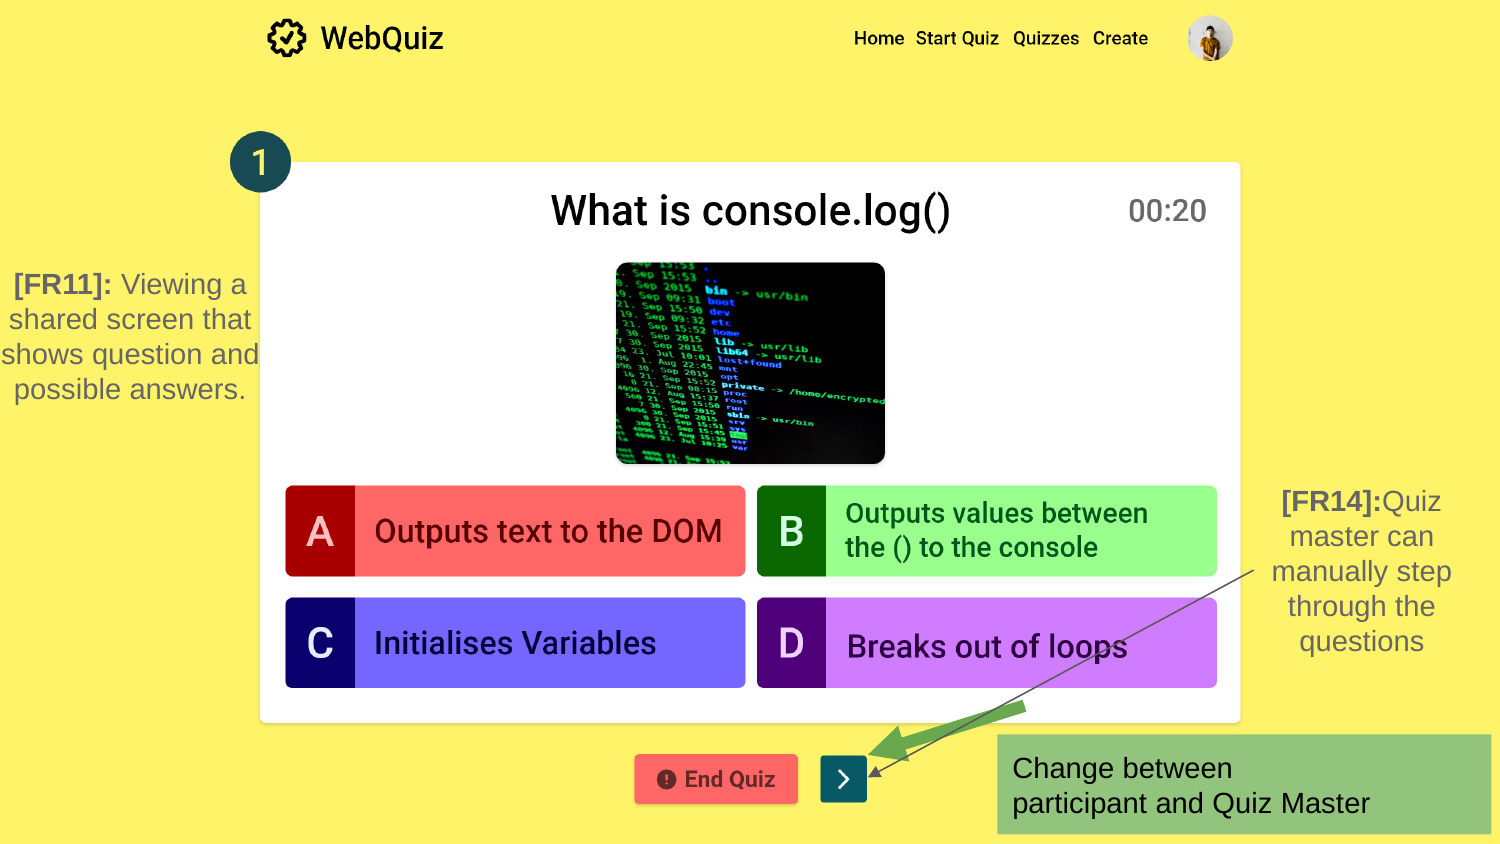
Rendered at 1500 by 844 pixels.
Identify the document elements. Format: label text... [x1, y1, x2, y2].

text_box [FR11]: Viewing a shared screen that shows question and possible answers. [0, 250, 180, 420]
text_box Change between participant and Quiz Master [1319, 734, 1492, 835]
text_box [867, 571, 1254, 778]
text_box [FR14]:Quiz master can manually step through the questions [1319, 467, 1471, 673]
picture [185, 0, 1315, 844]
